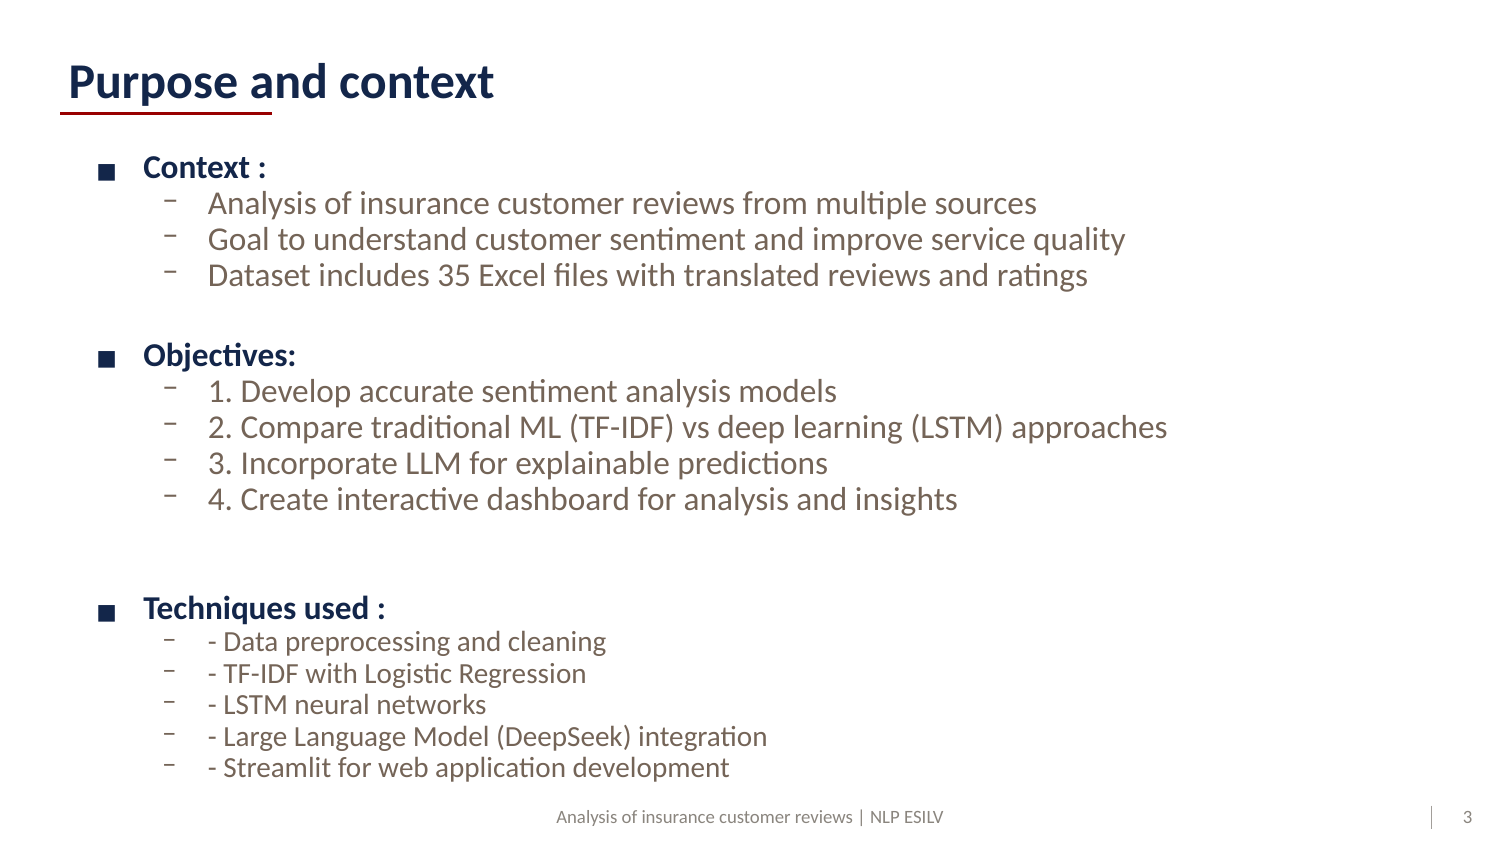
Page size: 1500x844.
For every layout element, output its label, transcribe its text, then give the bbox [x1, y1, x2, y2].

list Context : Analysis of insurance customer reviews from multiple sources Goal to understand customer sentiment and improve service quality Dataset includes 35 Excel files with translated reviews and ratings Objectives: 1. Develop accurate sentiment analysis models 2. Compare traditional ML (TF-IDF) vs deep learning (LSTM) approaches 3. Incorporate LLM for explainable predictions 4. Create interactive dashboard for analysis and insights Techniques used : - Data preprocessing and cleaning - TF-IDF with Logistic Regression - LSTM neural networks - Large Language Model (DeepSeek) integration - Streamlit for web application development [68, 143, 1432, 781]
title Purpose and context [68, 27, 1432, 112]
